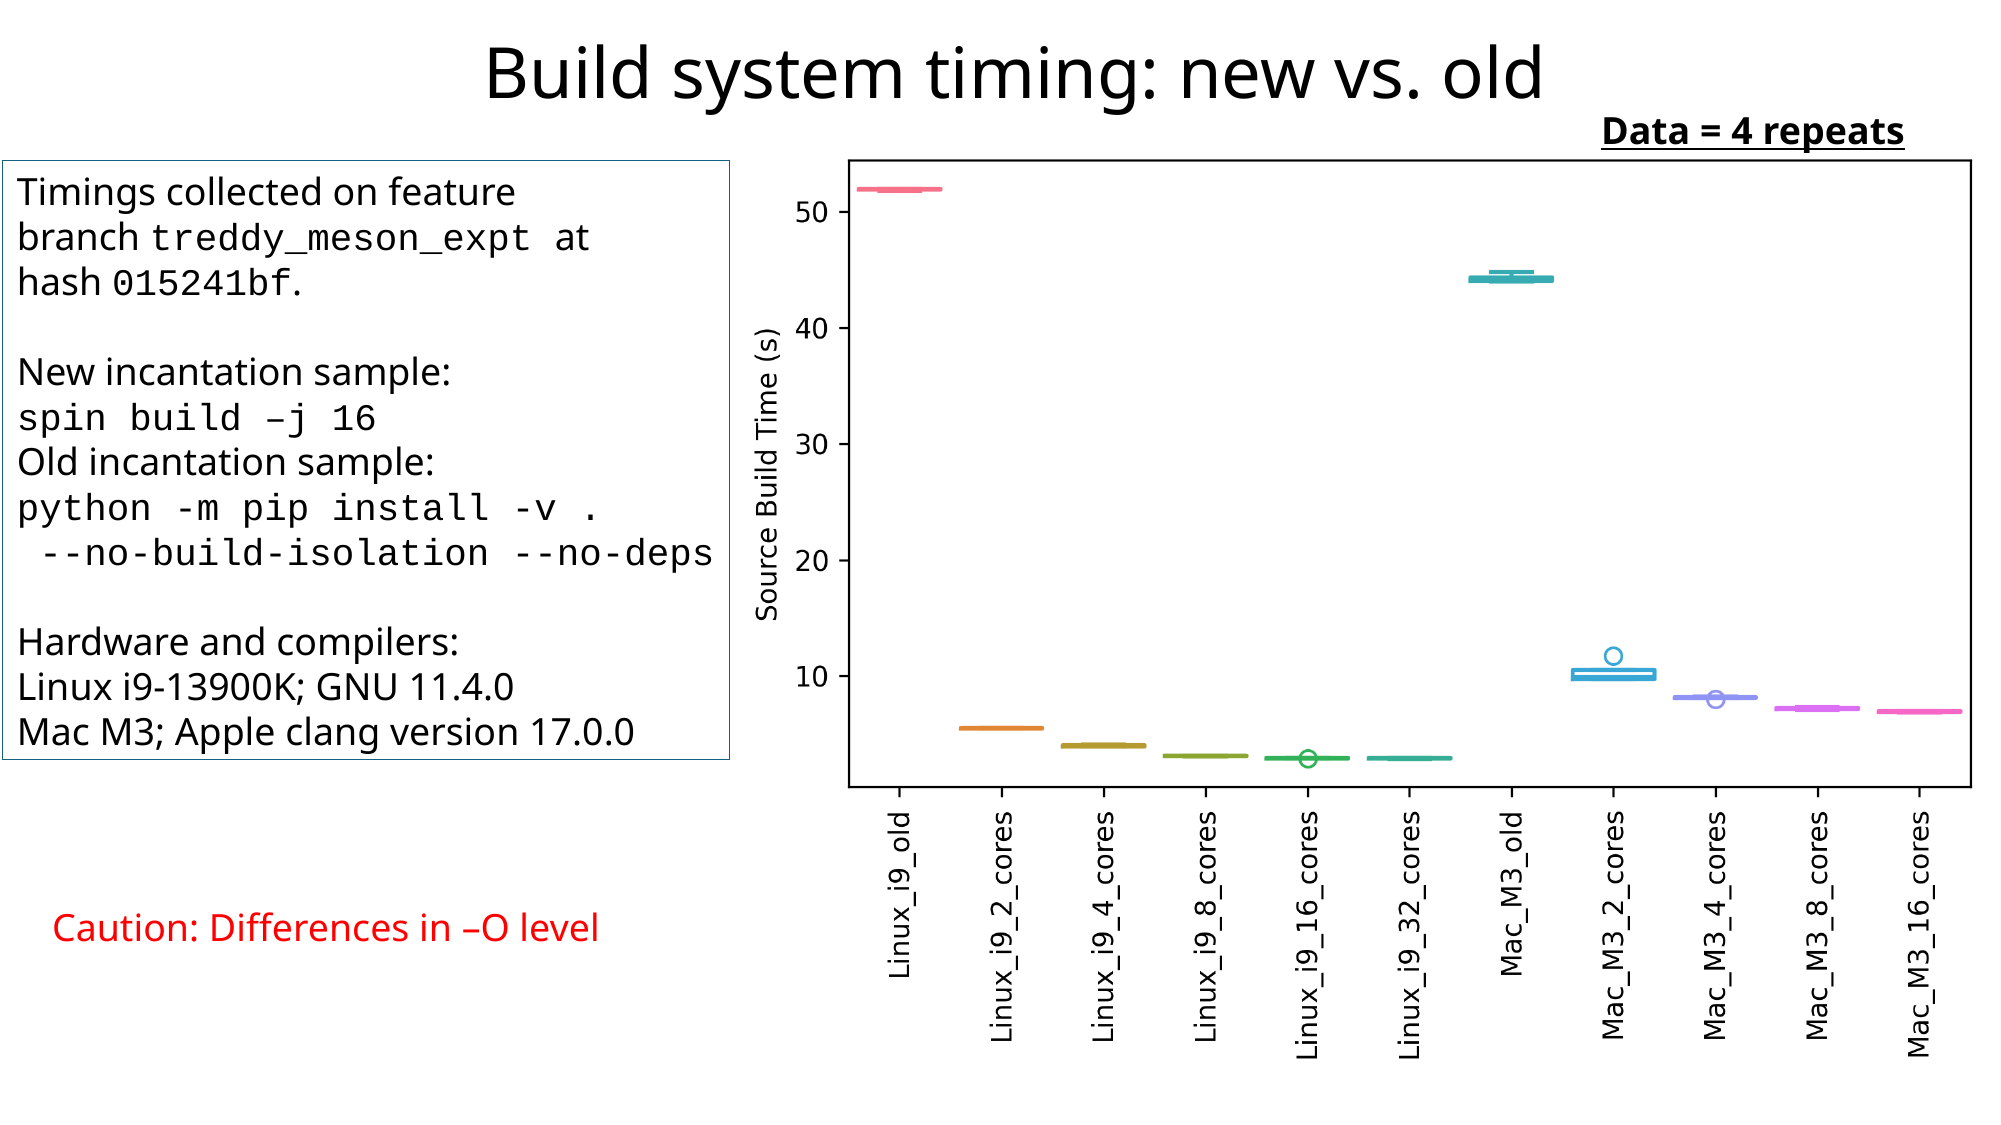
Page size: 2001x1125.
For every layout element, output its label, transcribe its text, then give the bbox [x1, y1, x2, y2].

text_box Caution: Differences in –O level [37, 896, 616, 957]
text_box Data = 4 repeats [1586, 99, 1920, 130]
text_box Timings collected on feature branch treddy_meson_expt at hash 015241bf. New incantation sample: spin build –j 16 Old incantation sample: python -m pip install -v . --no-build-isolation --no-deps Hardware and compilers: Linux i9-13900K; GNU 11.4.0 Mac M3; Apple clang version 17.0.0 [2, 160, 724, 760]
title Build system timing: new vs. old [468, 20, 1571, 131]
picture [724, 130, 2000, 1088]
